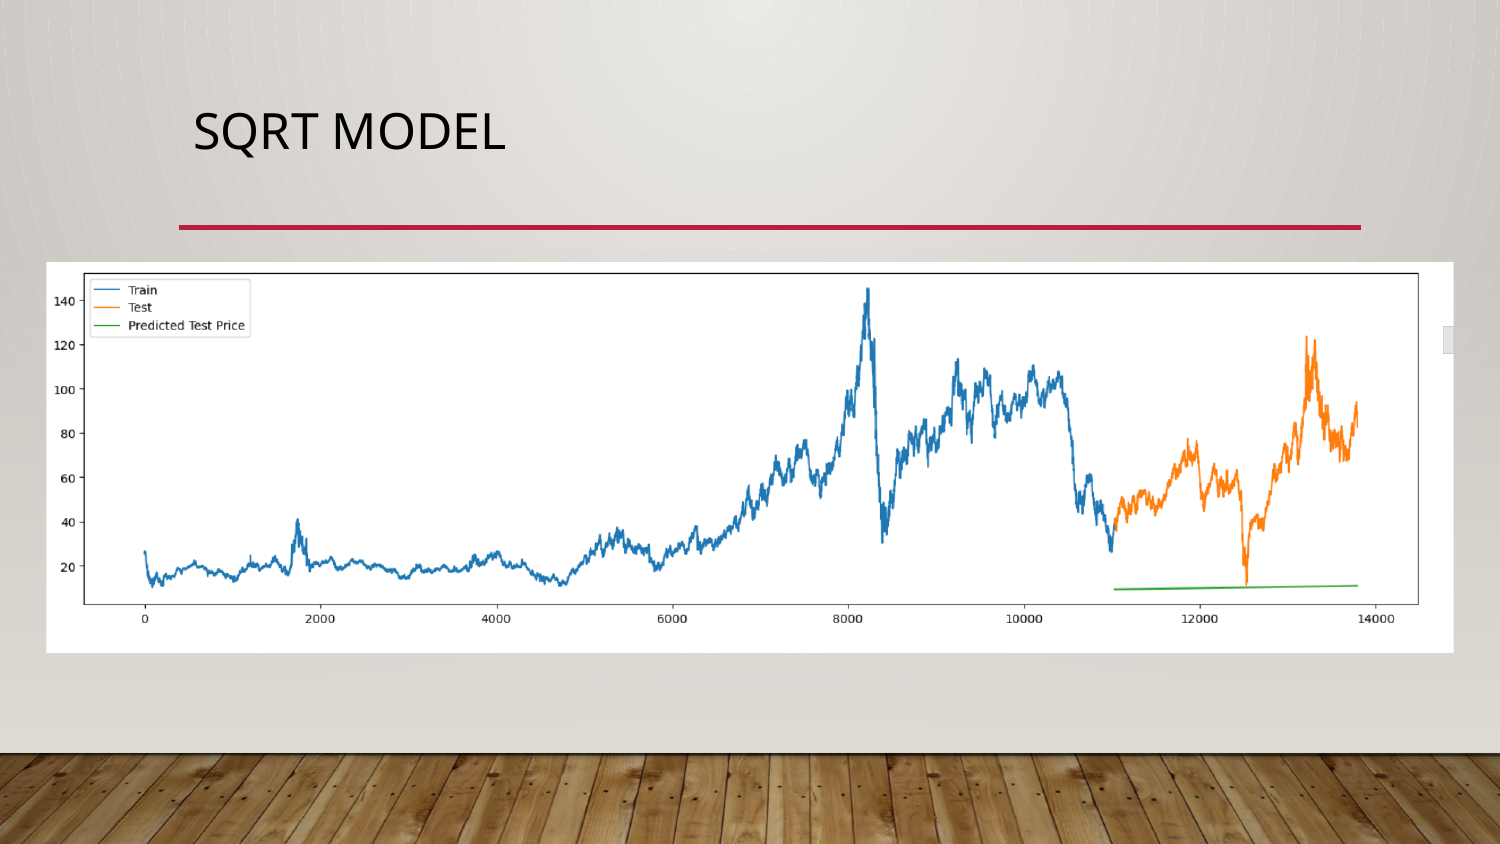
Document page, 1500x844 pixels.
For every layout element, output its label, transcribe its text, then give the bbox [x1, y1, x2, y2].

picture [0, 753, 1500, 844]
picture [45, 262, 1454, 653]
title SQRT MODEL [178, 98, 1361, 229]
